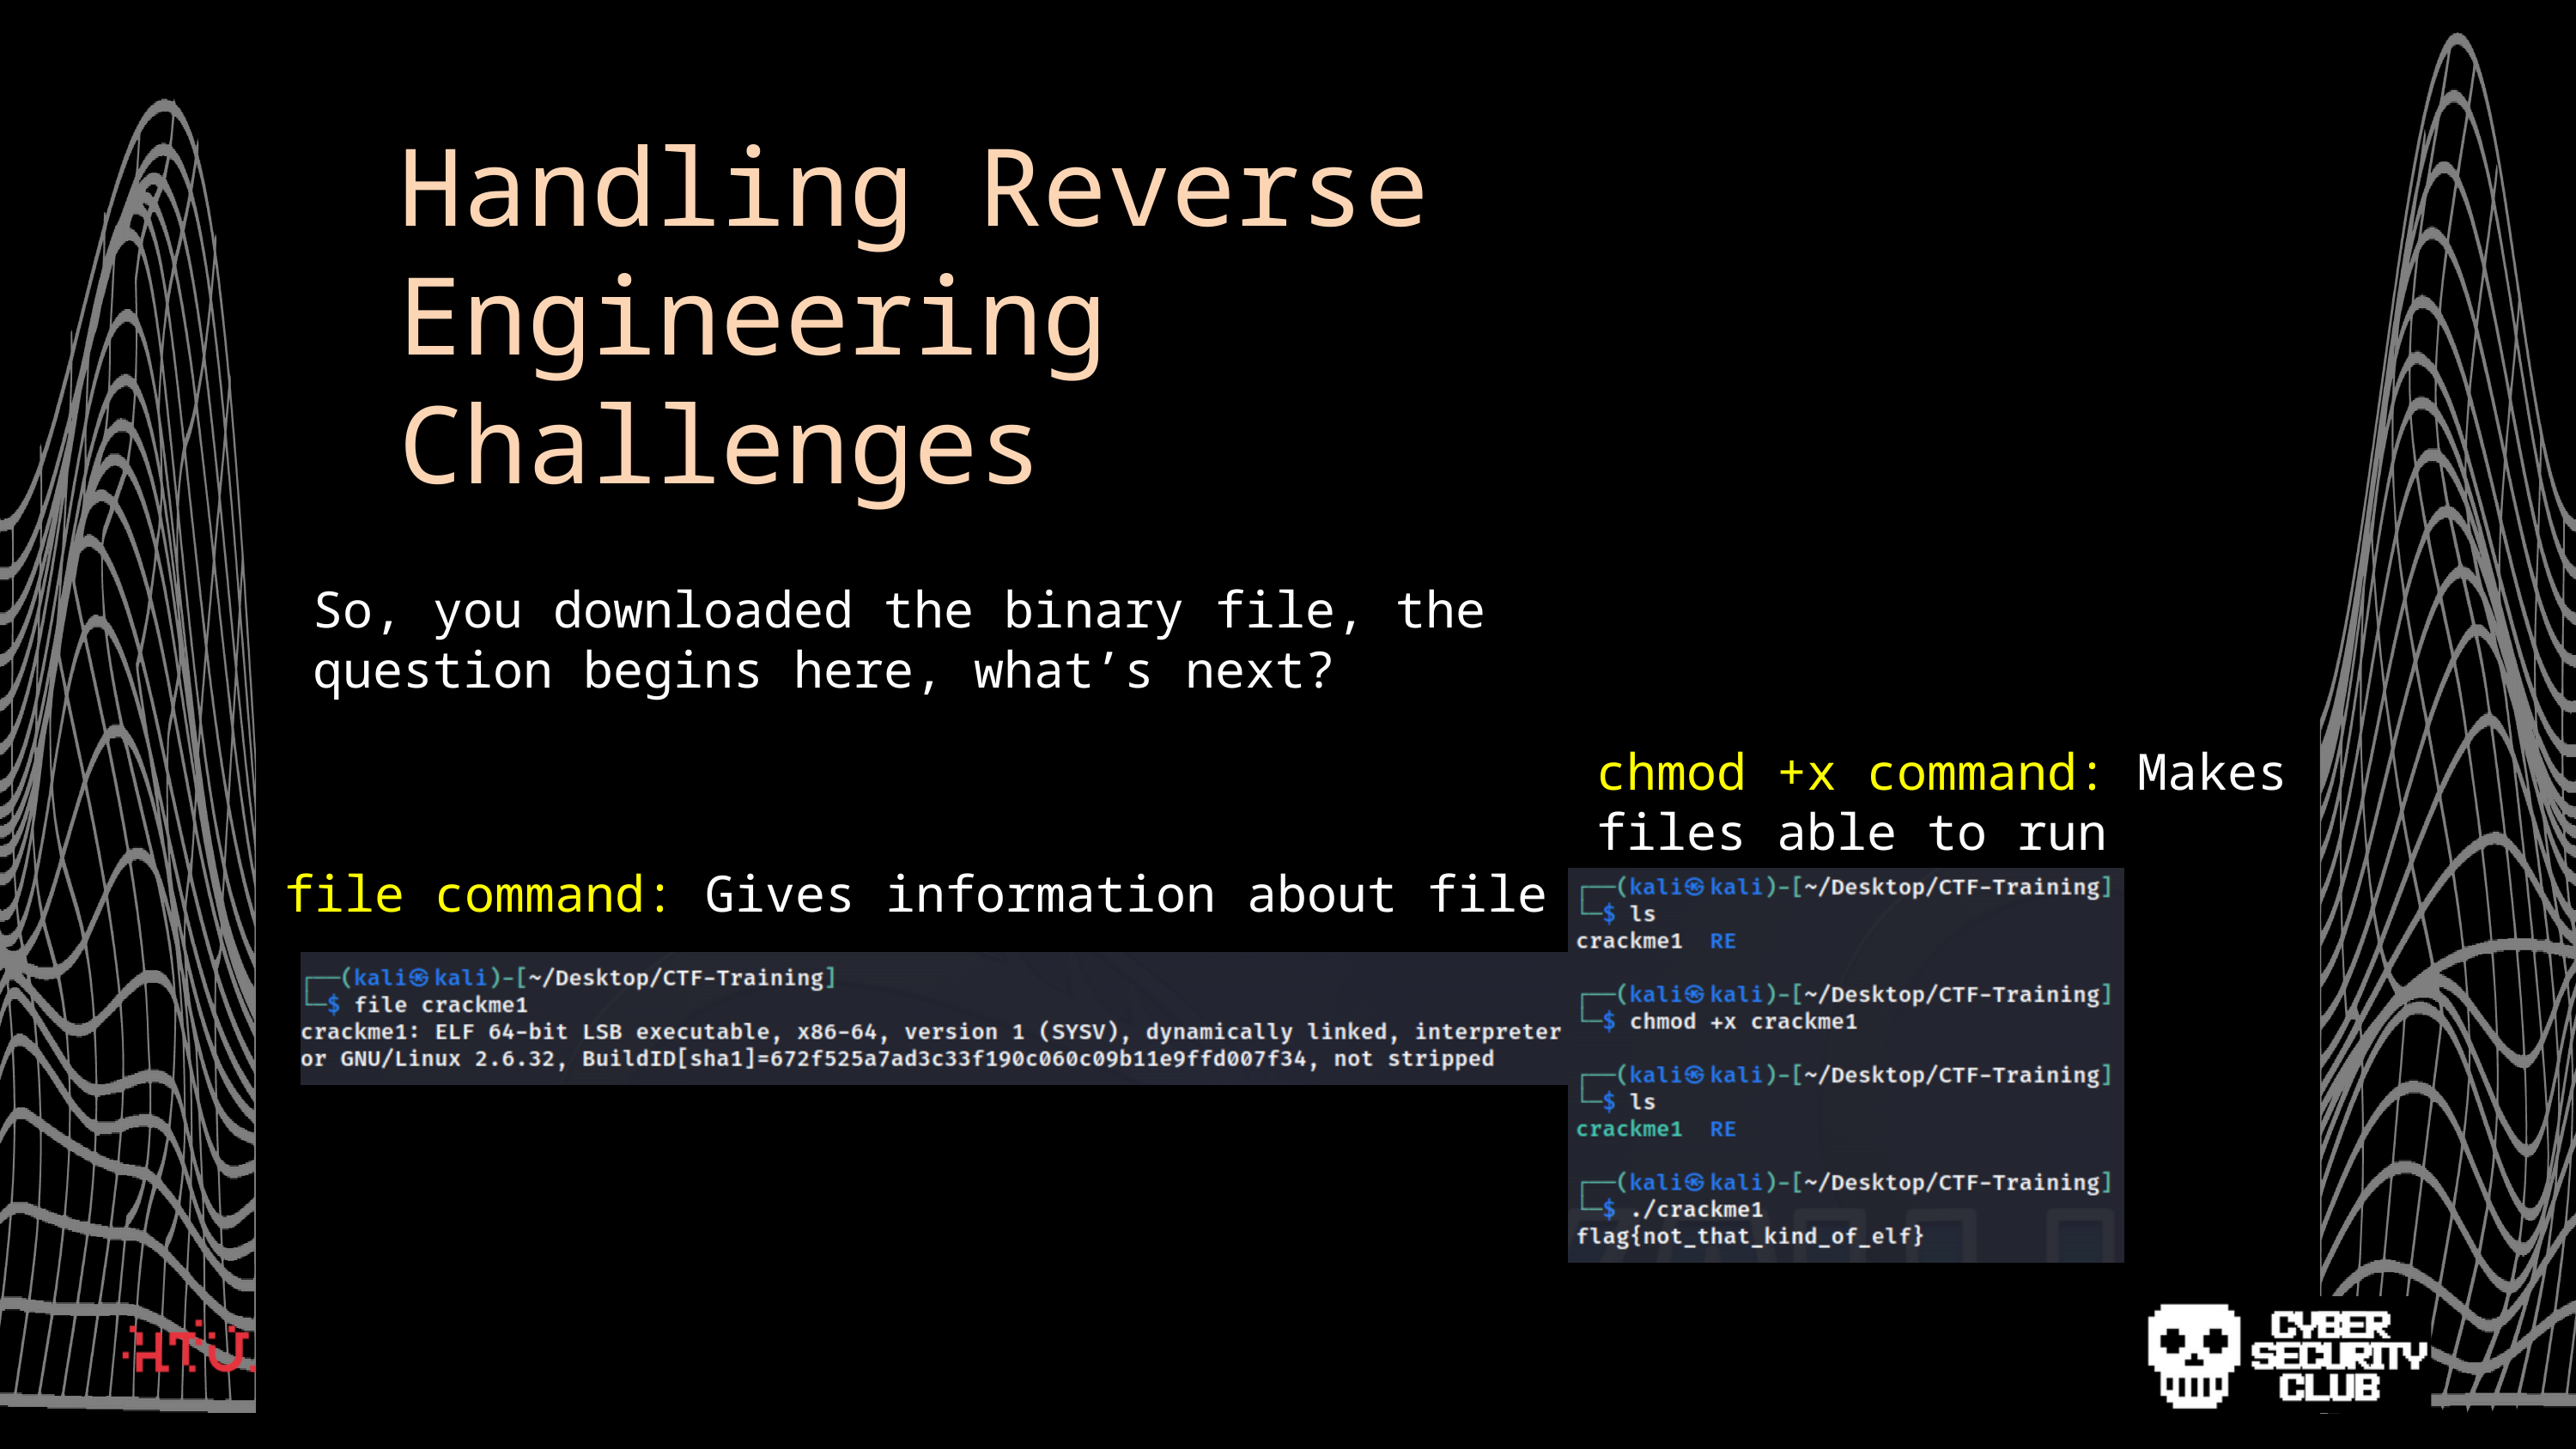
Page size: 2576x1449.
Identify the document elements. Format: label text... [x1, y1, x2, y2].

picture [300, 868, 2124, 1263]
text_box Handling Reverse Engineering Challenges [386, 112, 1826, 512]
text_box chmod +x command: Makes files able to run [1584, 733, 2351, 867]
text_box [2140, 1296, 2432, 1414]
text_box [2319, 33, 2576, 1414]
text_box file command: Gives information about file [272, 855, 1584, 929]
text_box [122, 1279, 257, 1414]
text_box So, you downloaded the binary file, the question begins here, what’s next? [301, 572, 1740, 705]
text_box [0, 33, 257, 1413]
